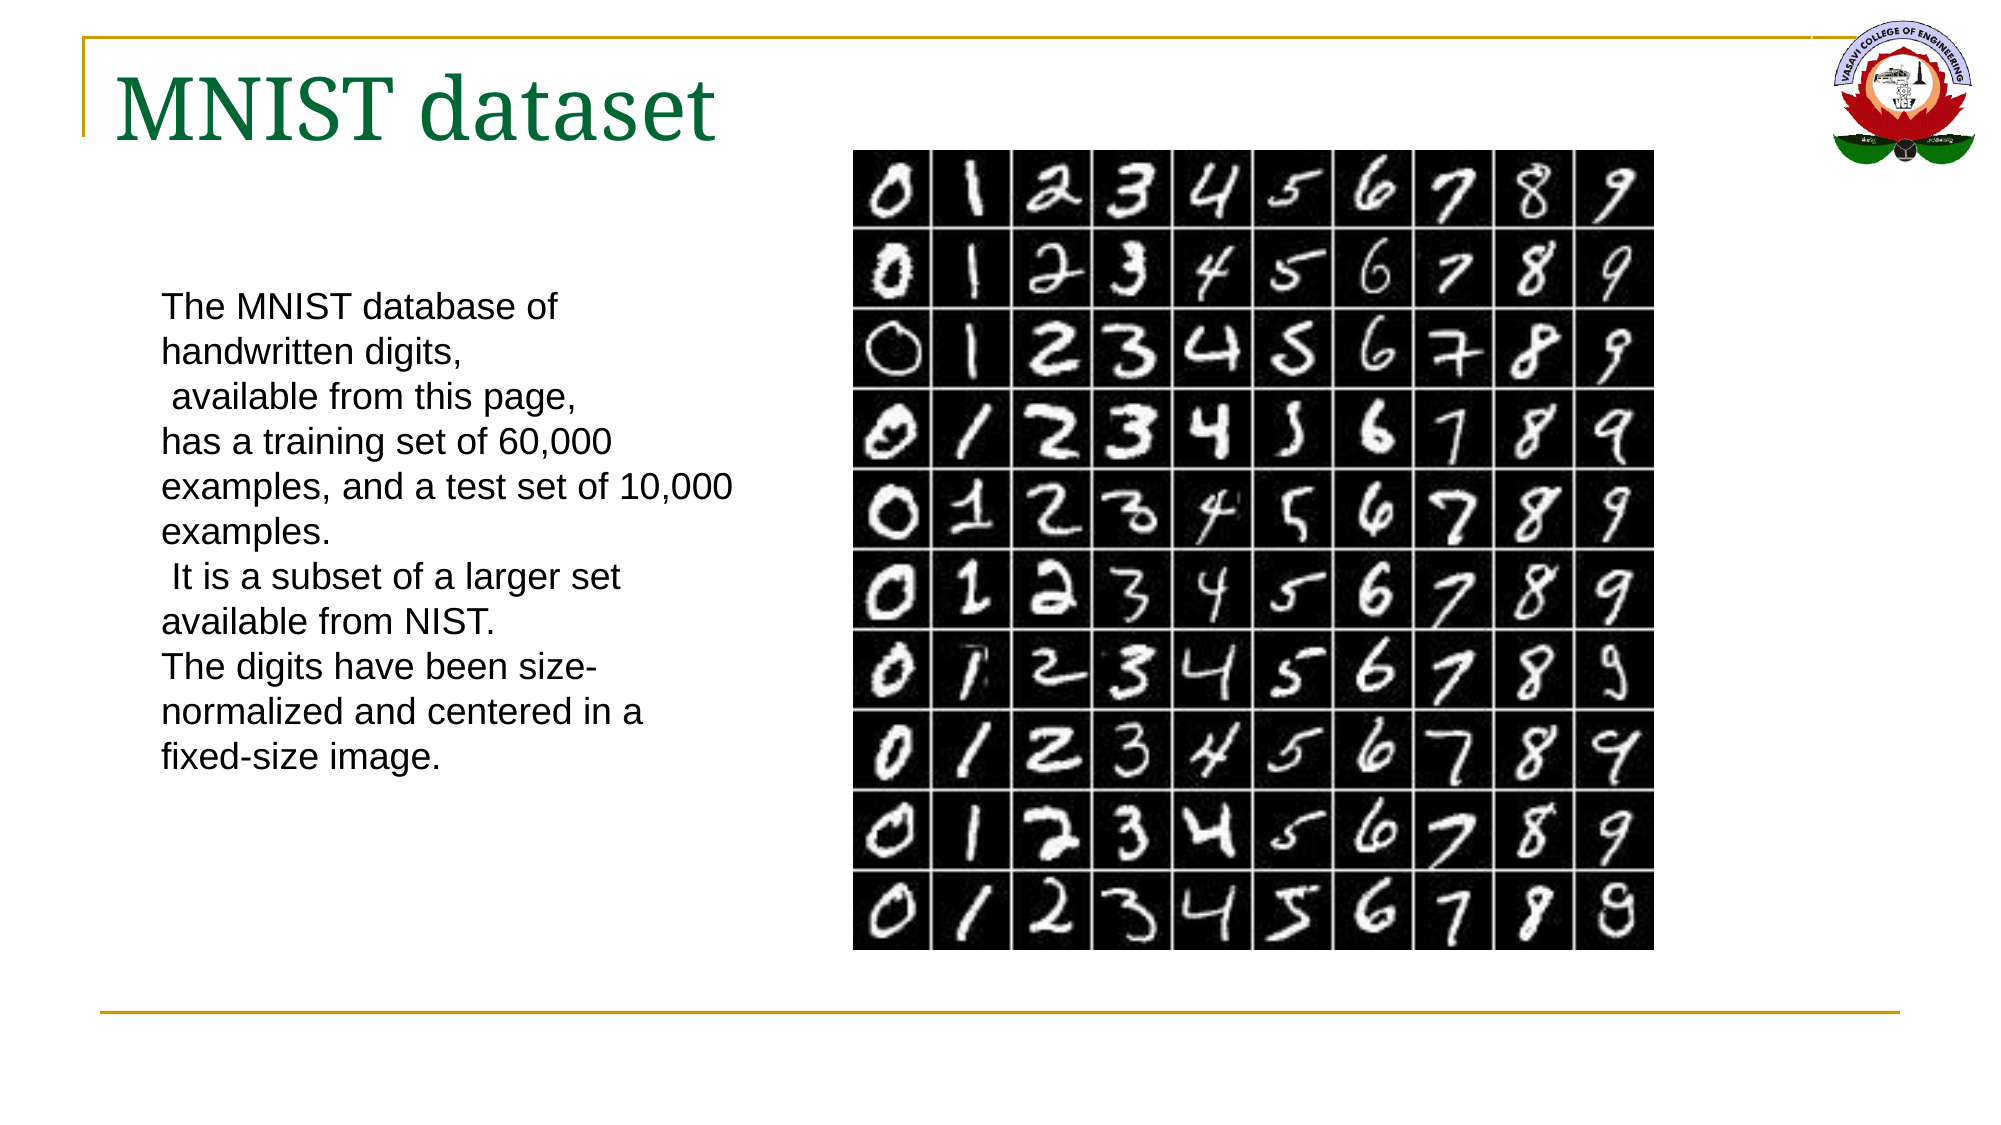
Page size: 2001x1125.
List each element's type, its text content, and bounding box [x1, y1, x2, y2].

picture [853, 150, 1654, 951]
title MNIST dataset [99, 45, 1900, 233]
picture [1808, 0, 2000, 186]
text_box The MNIST database of handwritten digits, available from this page, has a training set of 60,000 examples, and a test set of 10,000 examples. It is a subset of a larger set available from NIST. The digits have been size-normalized and centered in a fixed-size image. [155, 275, 742, 783]
